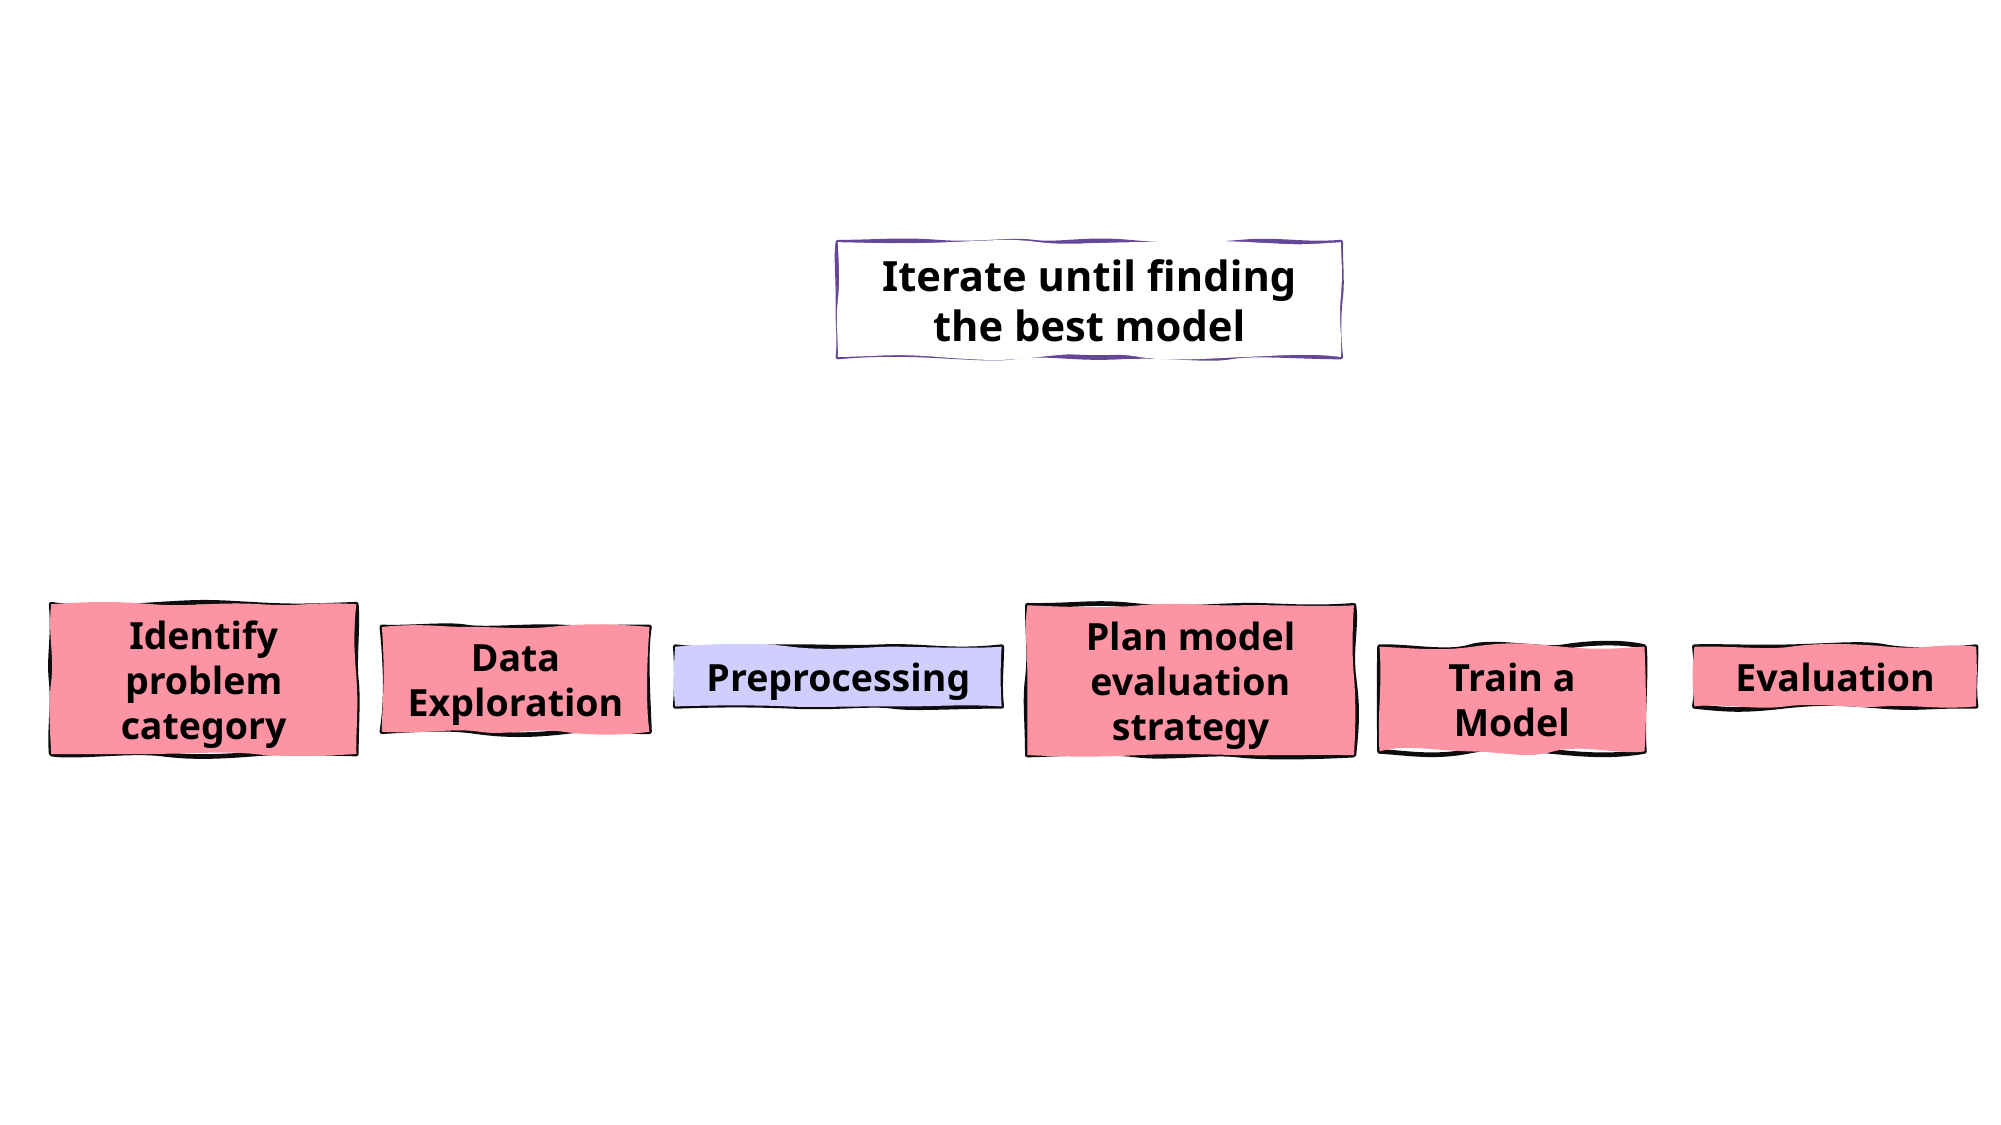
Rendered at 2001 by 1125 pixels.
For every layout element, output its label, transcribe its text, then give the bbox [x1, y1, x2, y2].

text_box Preprocessing [673, 643, 1002, 708]
text_box Iterate until finding the best model [836, 239, 1342, 360]
text_box Evaluation [1692, 643, 1977, 710]
text_box Data Exploration [381, 624, 650, 735]
text_box Identify problem category [49, 602, 358, 757]
text_box Train a Model [1378, 643, 1646, 756]
text_box Plan model evaluation strategy [1025, 603, 1357, 758]
